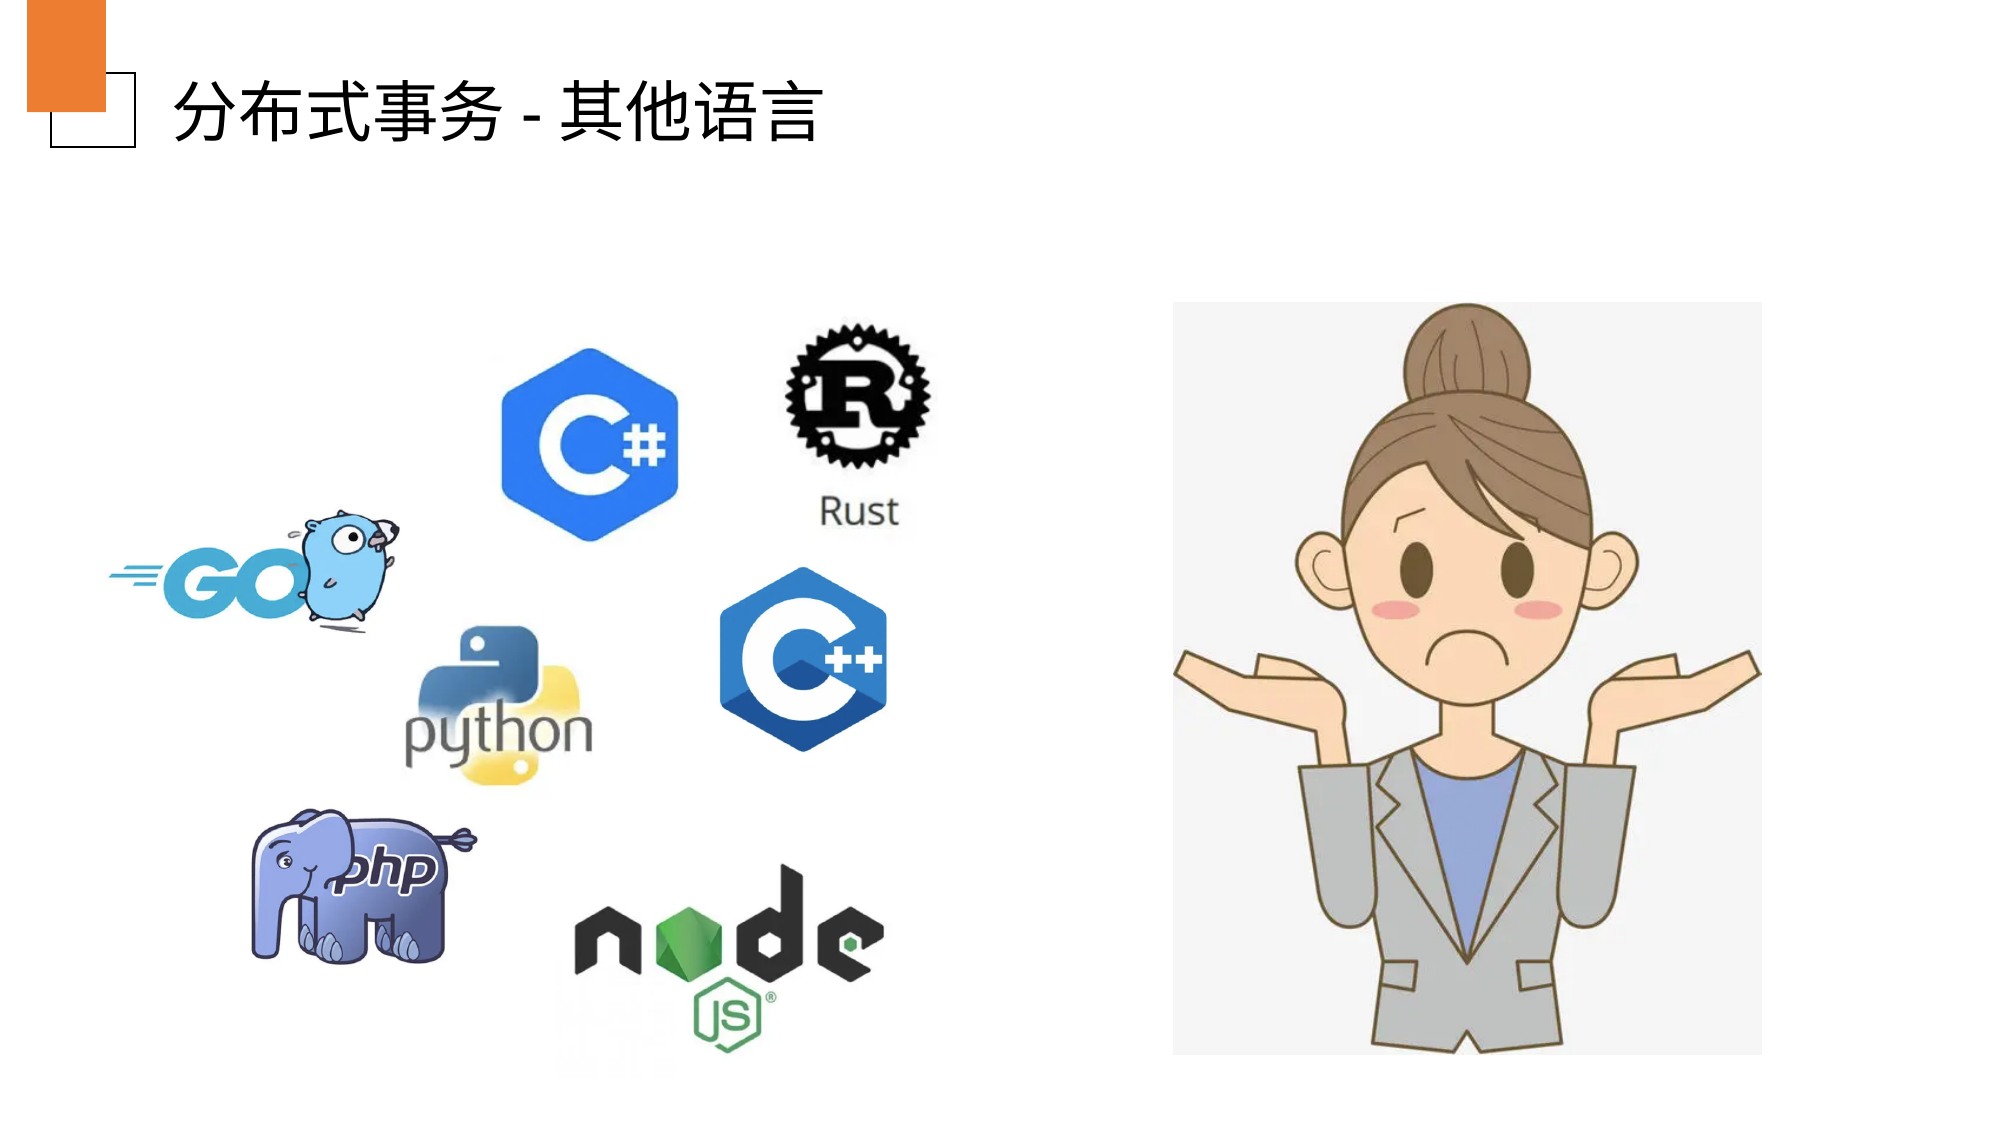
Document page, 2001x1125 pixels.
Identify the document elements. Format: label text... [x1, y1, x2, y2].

text_box [50, 72, 136, 148]
picture [556, 846, 899, 1078]
text_box 分布式事务-其他语言 [171, 70, 961, 151]
picture [1173, 302, 1762, 1055]
text_box [26, 0, 107, 113]
picture [87, 482, 615, 972]
picture [474, 289, 995, 762]
